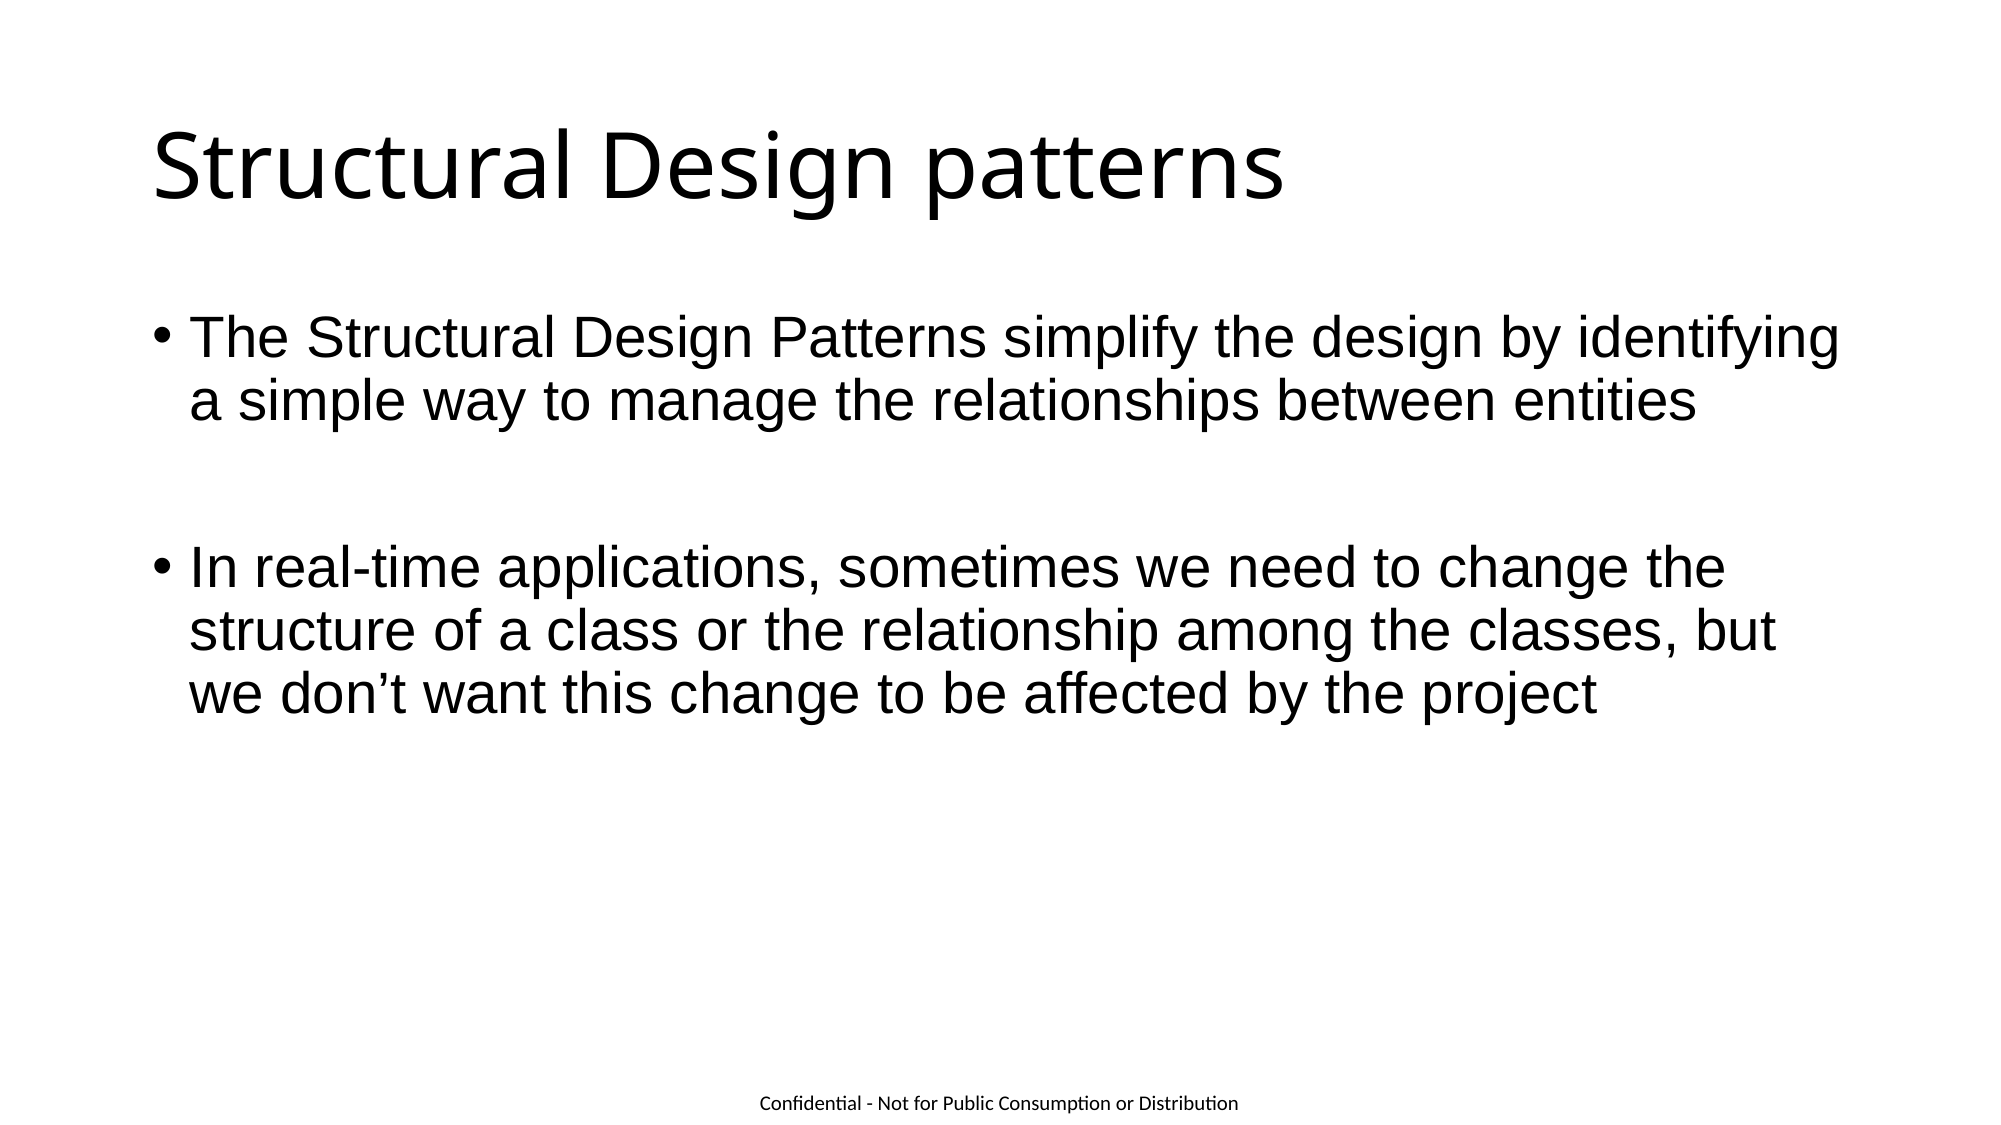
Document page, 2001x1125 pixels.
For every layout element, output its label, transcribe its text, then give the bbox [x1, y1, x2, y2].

title Structural Design patterns [137, 59, 1863, 278]
list The Structural Design Patterns simplify the design by identifying a simple way to manage the relationships between entities In real-time applications, sometimes we need to change the structure of a class or the relationship among the classes, but we don’t want this change to be affected by the project [137, 299, 1863, 1014]
